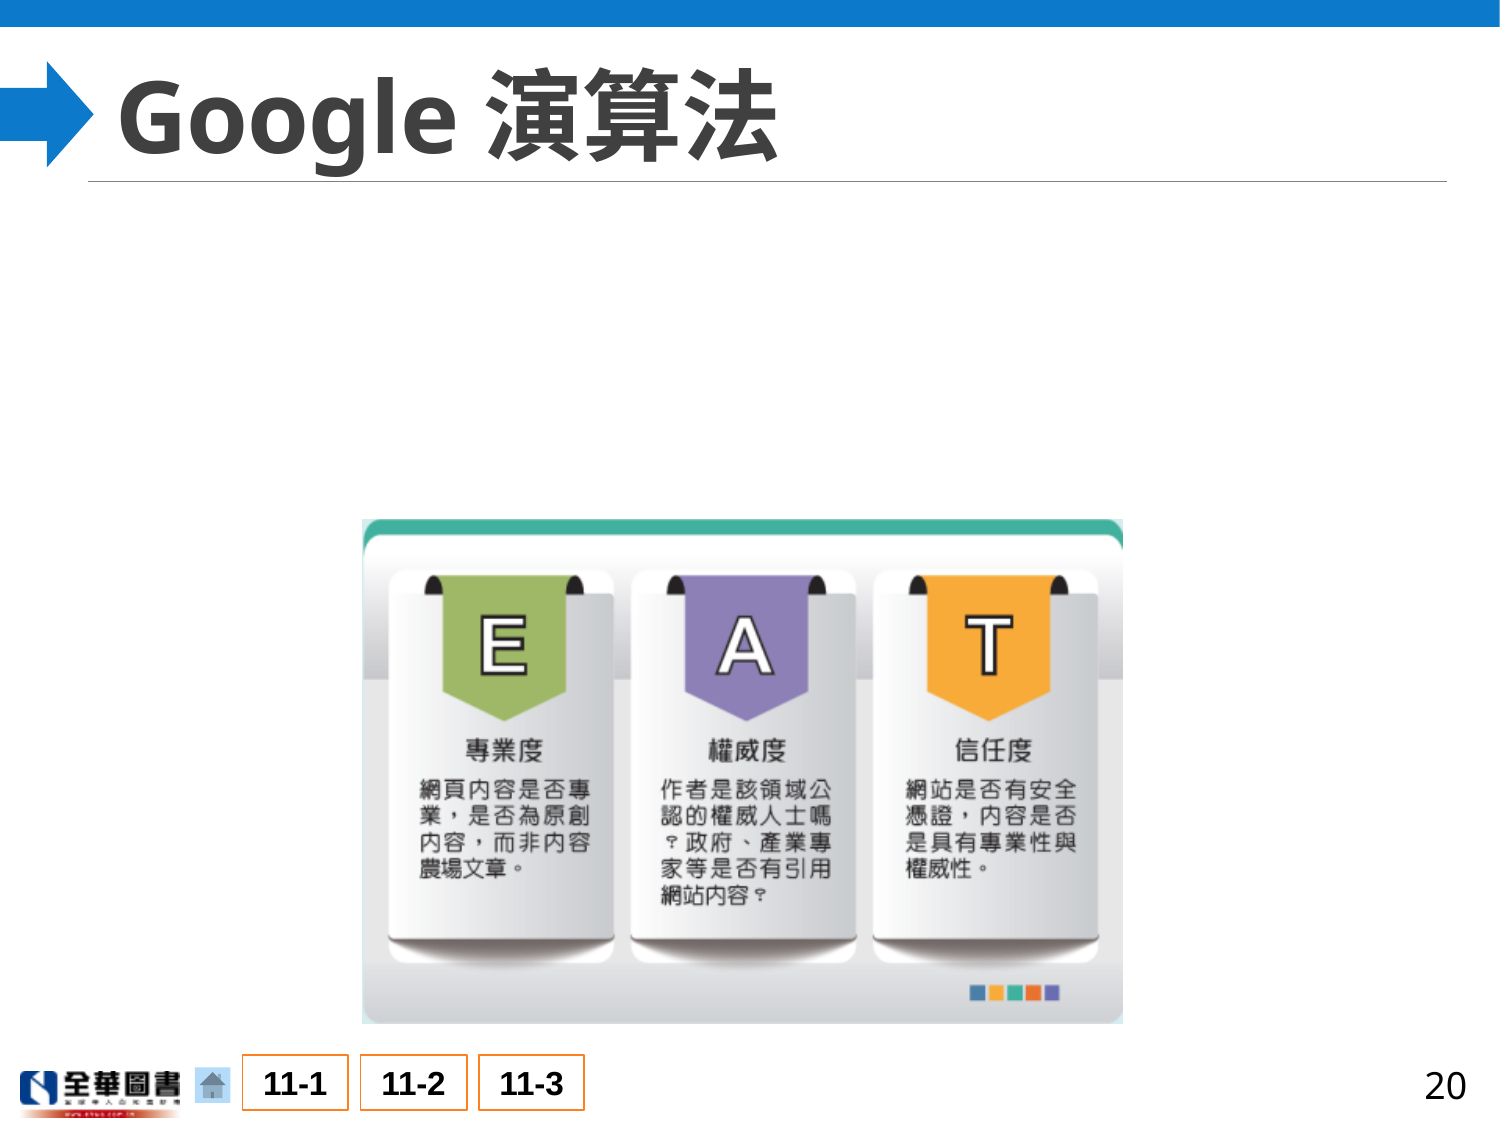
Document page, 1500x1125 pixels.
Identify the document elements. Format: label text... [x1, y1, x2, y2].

picture [20, 1071, 180, 1118]
slide_number 20 [1320, 1057, 1483, 1118]
picture [361, 518, 1123, 1024]
title Google演算法 [100, 47, 1447, 182]
